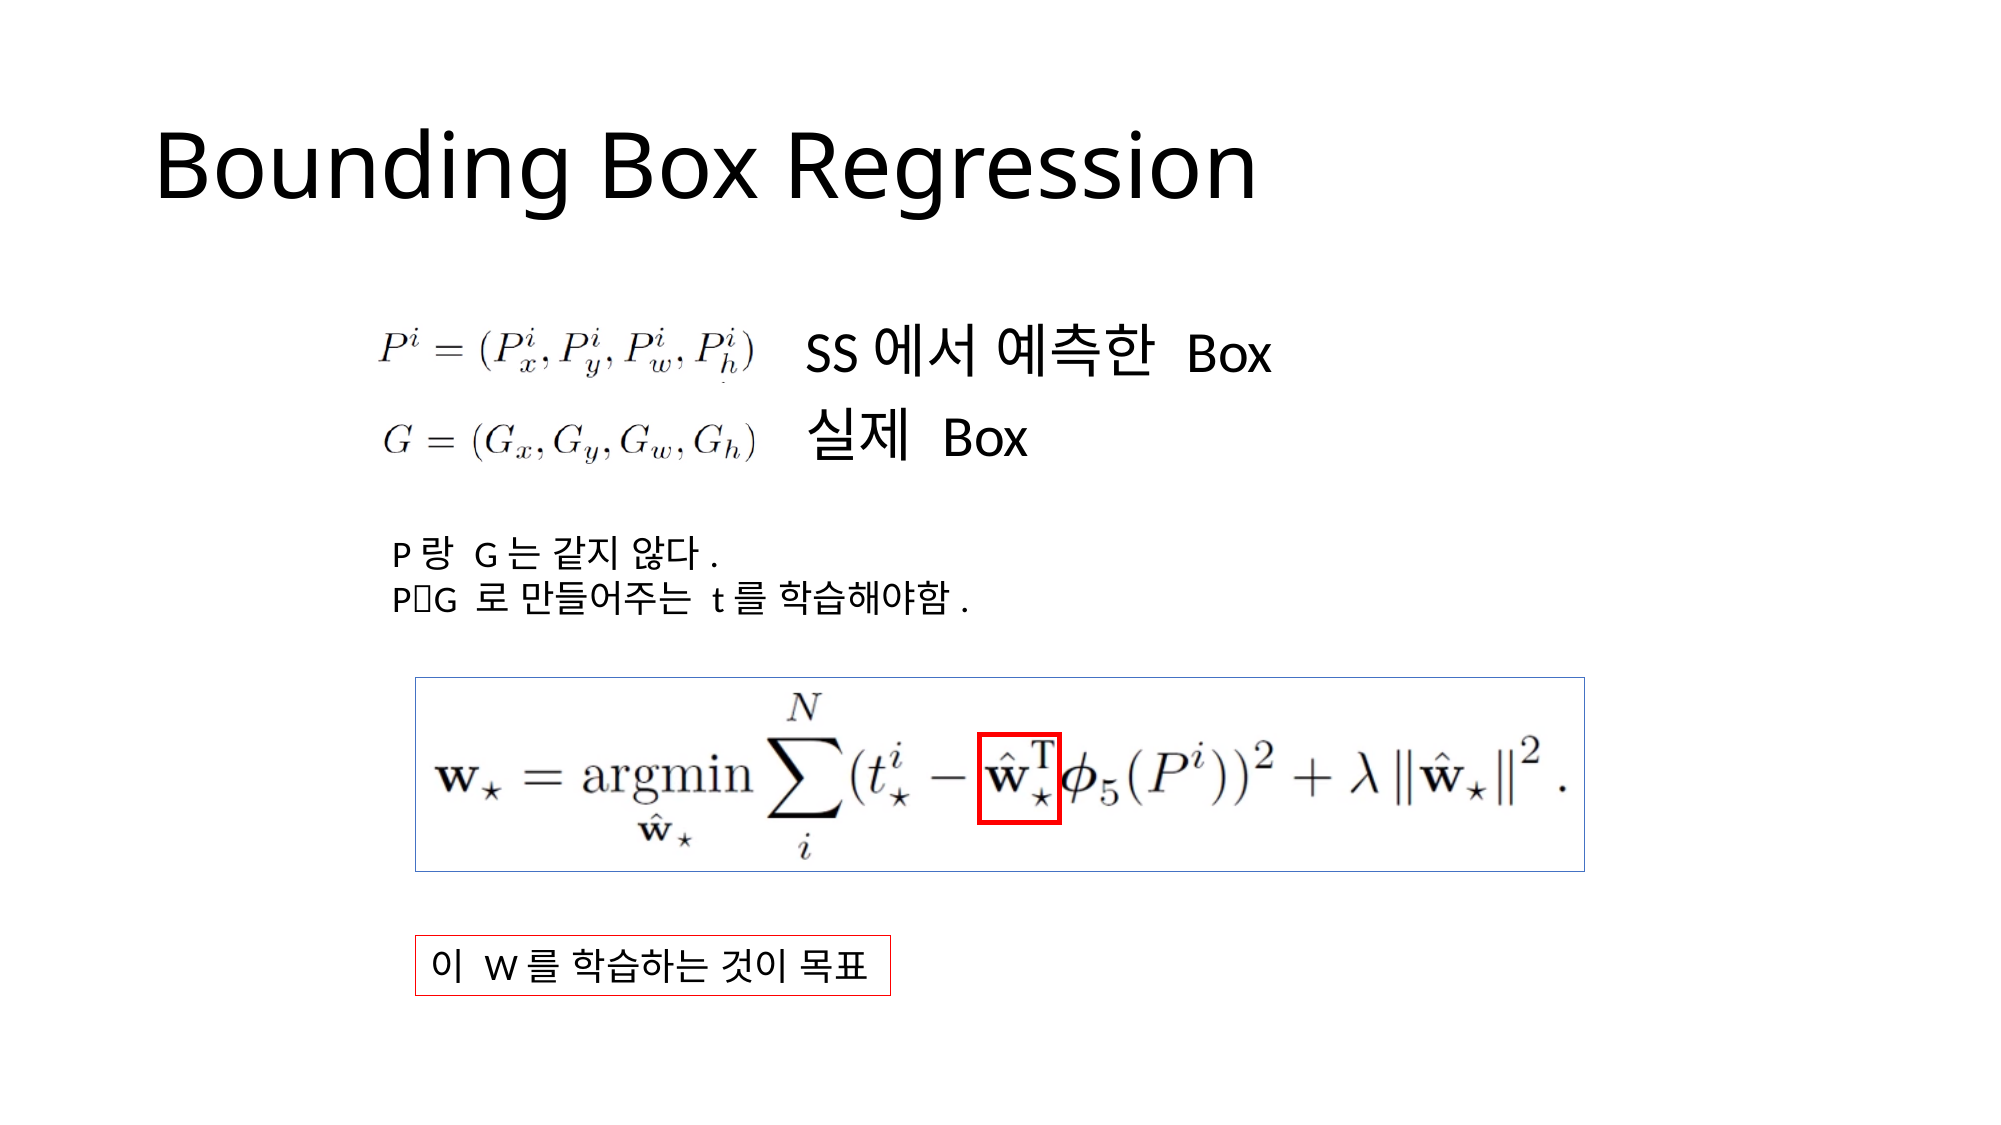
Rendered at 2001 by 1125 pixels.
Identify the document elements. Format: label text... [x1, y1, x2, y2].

title Bounding Box Regression [137, 59, 1863, 278]
picture [415, 677, 1585, 872]
text_box P랑 G는 같지 않다. PG 로 만들어주는 t를 학습해야함. [377, 522, 1176, 628]
picture [353, 299, 765, 487]
text_box 이 W를 학습하는 것이 목표 [415, 935, 891, 996]
list SS에서 예측한 Box 실제 Box [790, 314, 1294, 487]
